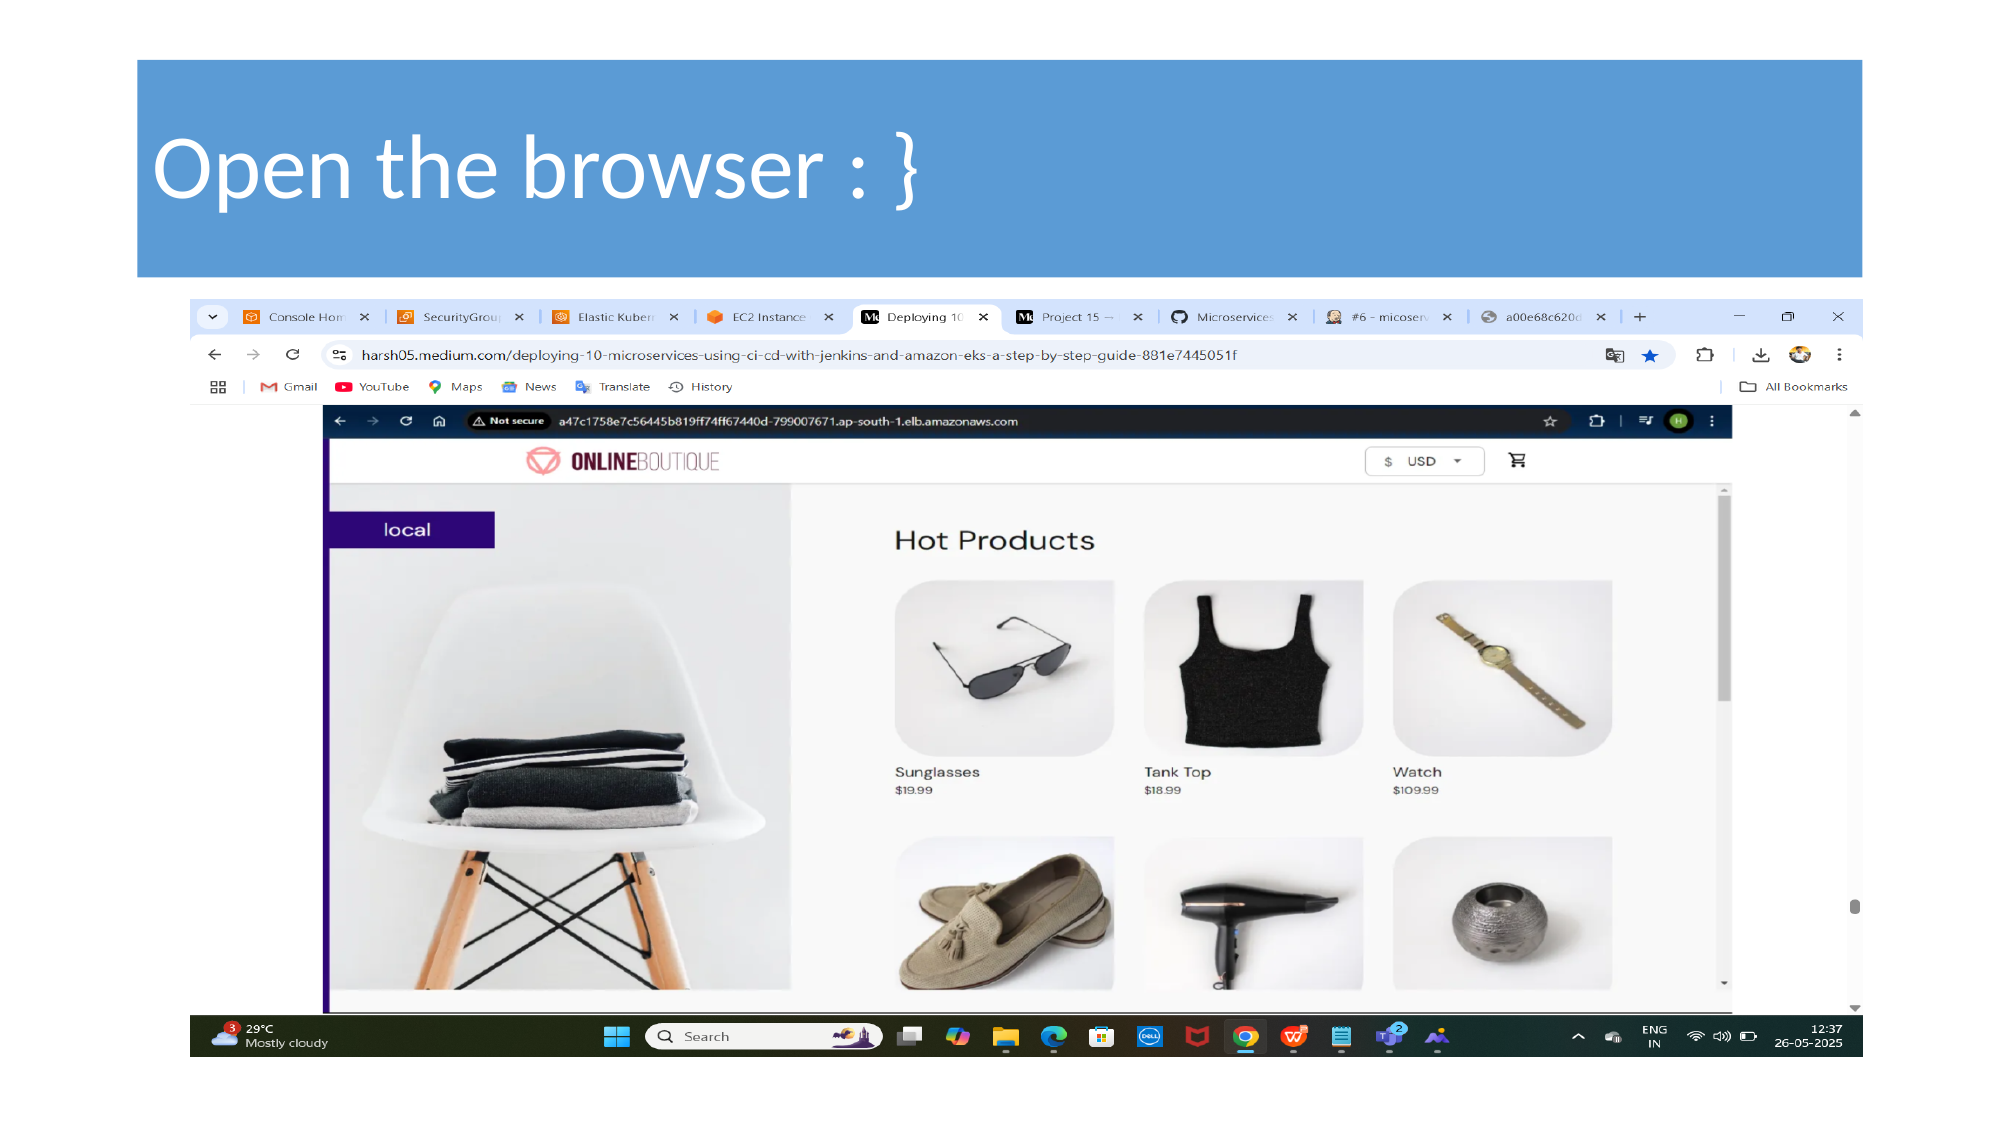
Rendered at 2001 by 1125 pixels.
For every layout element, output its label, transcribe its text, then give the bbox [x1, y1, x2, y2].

title Open the browser : } [137, 59, 1863, 278]
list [190, 299, 1863, 1057]
